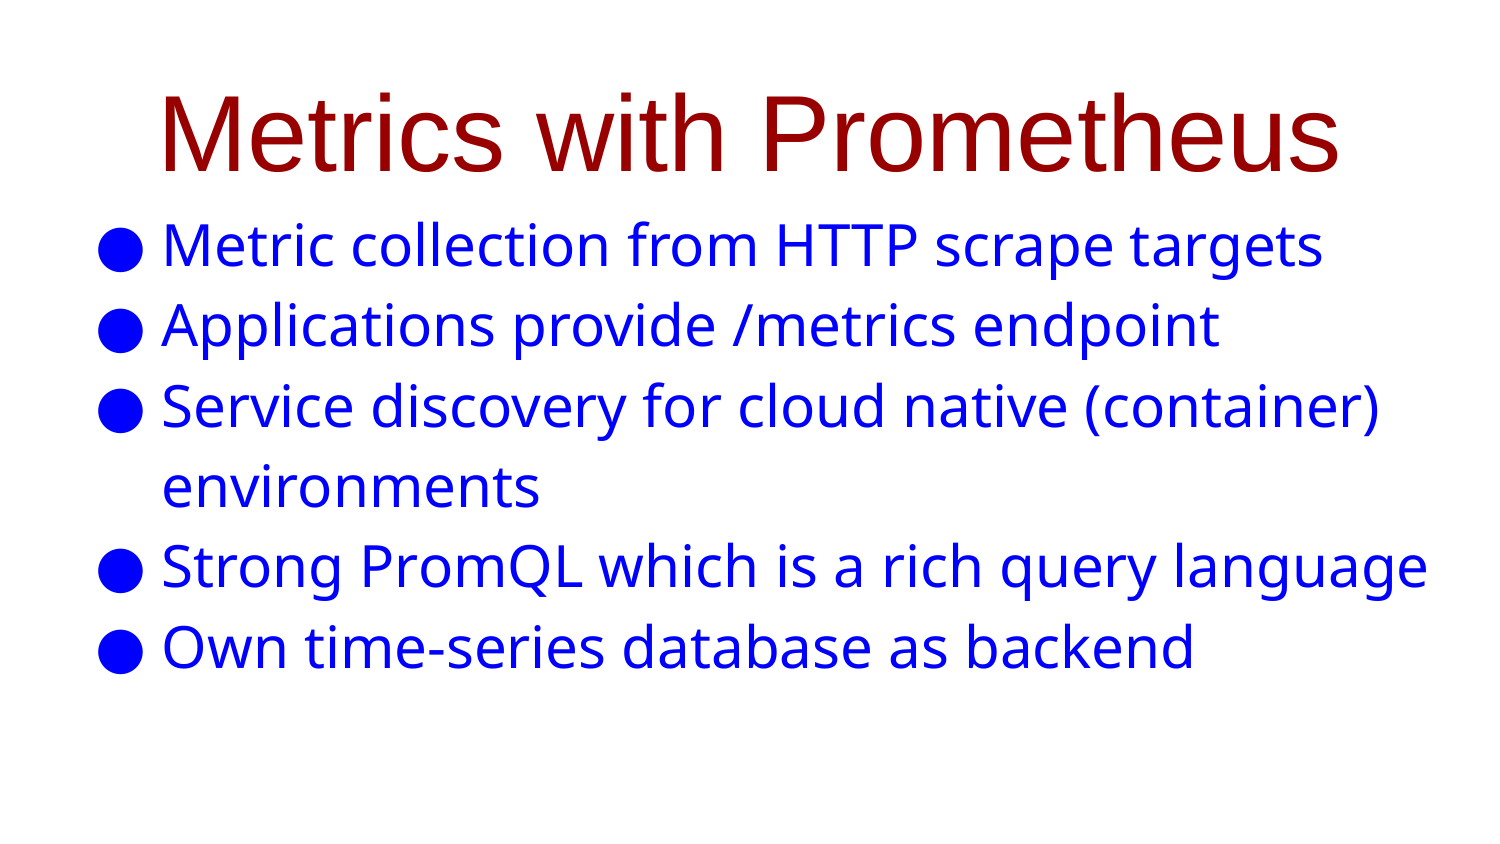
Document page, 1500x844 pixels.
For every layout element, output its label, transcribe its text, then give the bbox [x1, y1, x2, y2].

title Metrics with Prometheus [51, 47, 1449, 385]
subtitle Metric collection from HTTP scrape targets Applications provide /metrics endpoint Service discovery for cloud native (container) environments Strong PromQL which is a rich query language Own time-series database as backend [71, 182, 1470, 844]
